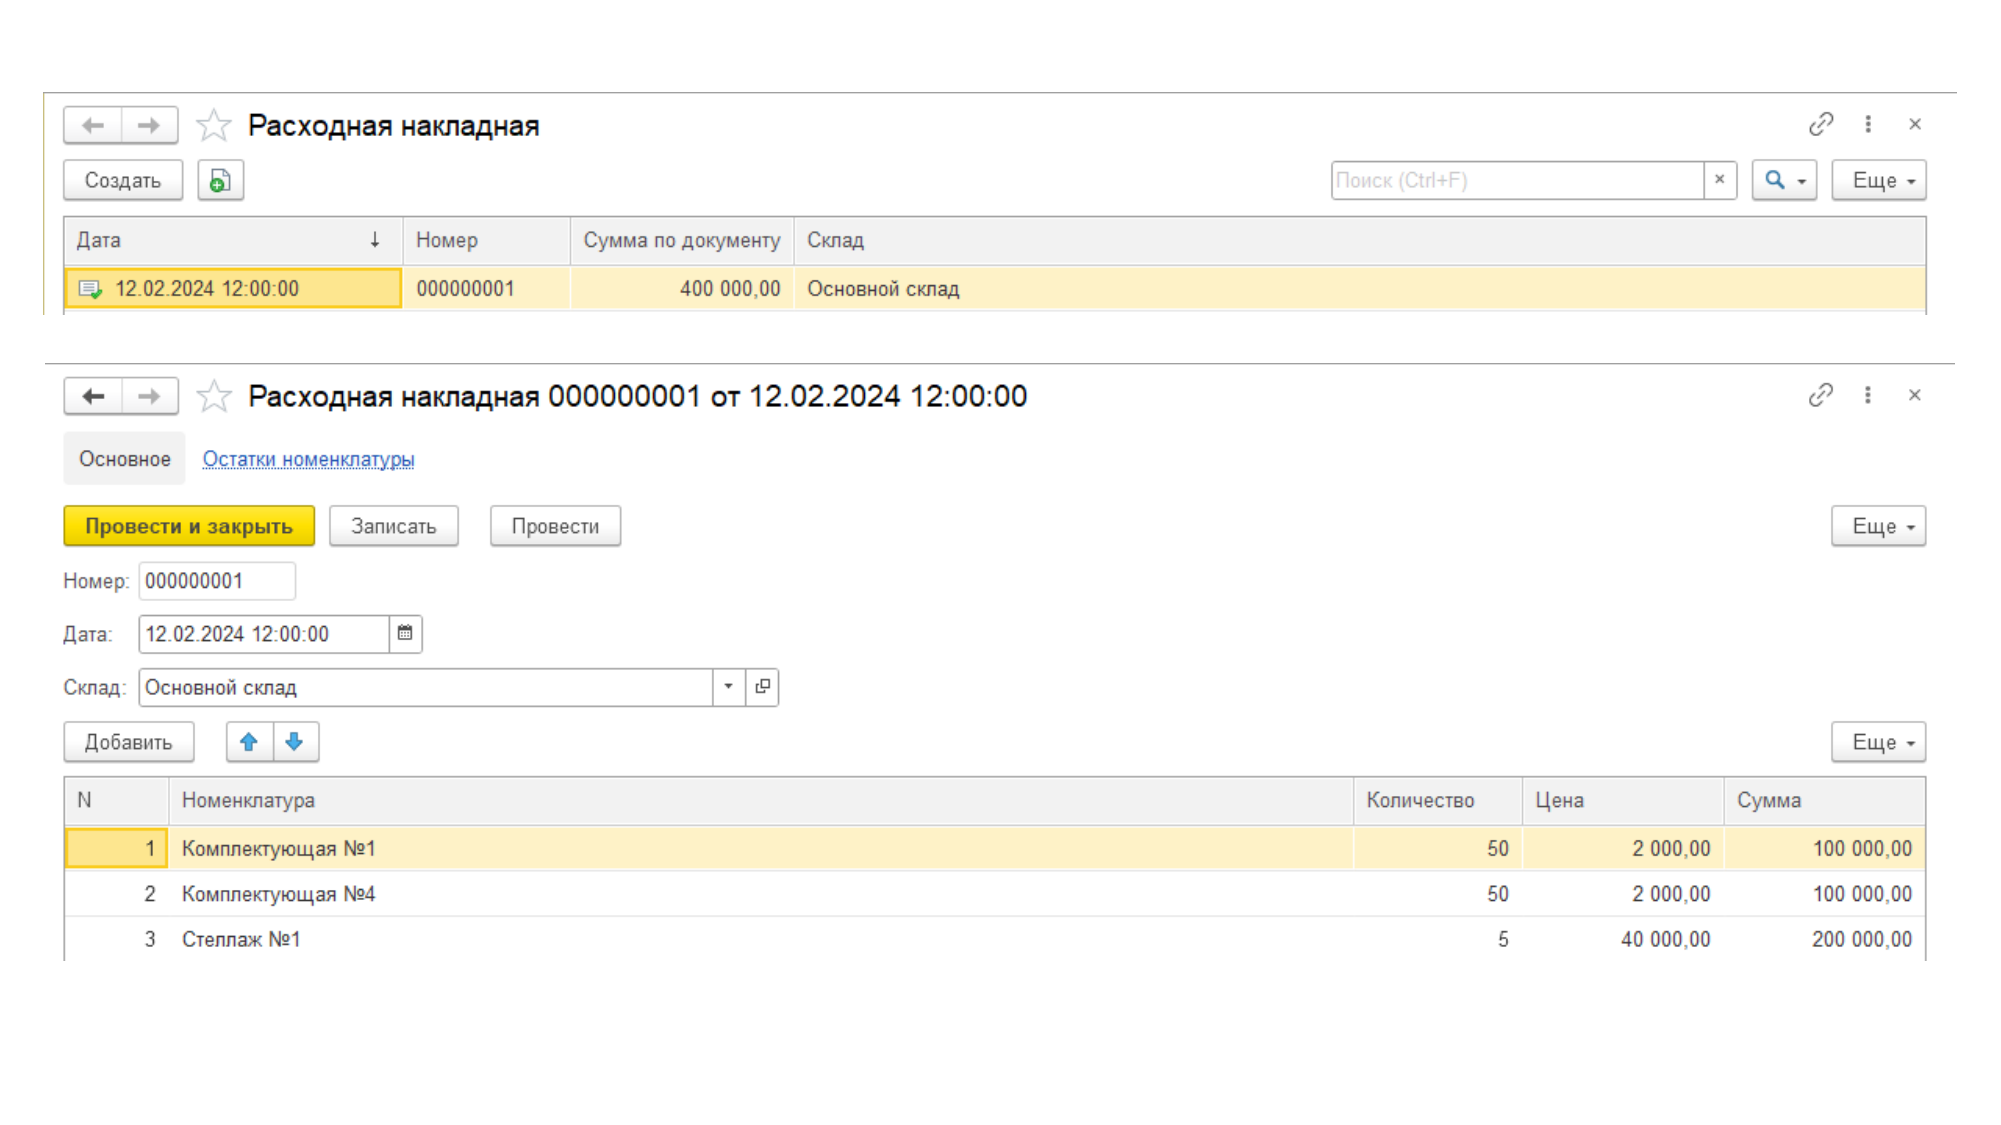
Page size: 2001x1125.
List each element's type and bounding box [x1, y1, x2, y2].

picture [43, 92, 1957, 315]
picture [45, 363, 1955, 961]
